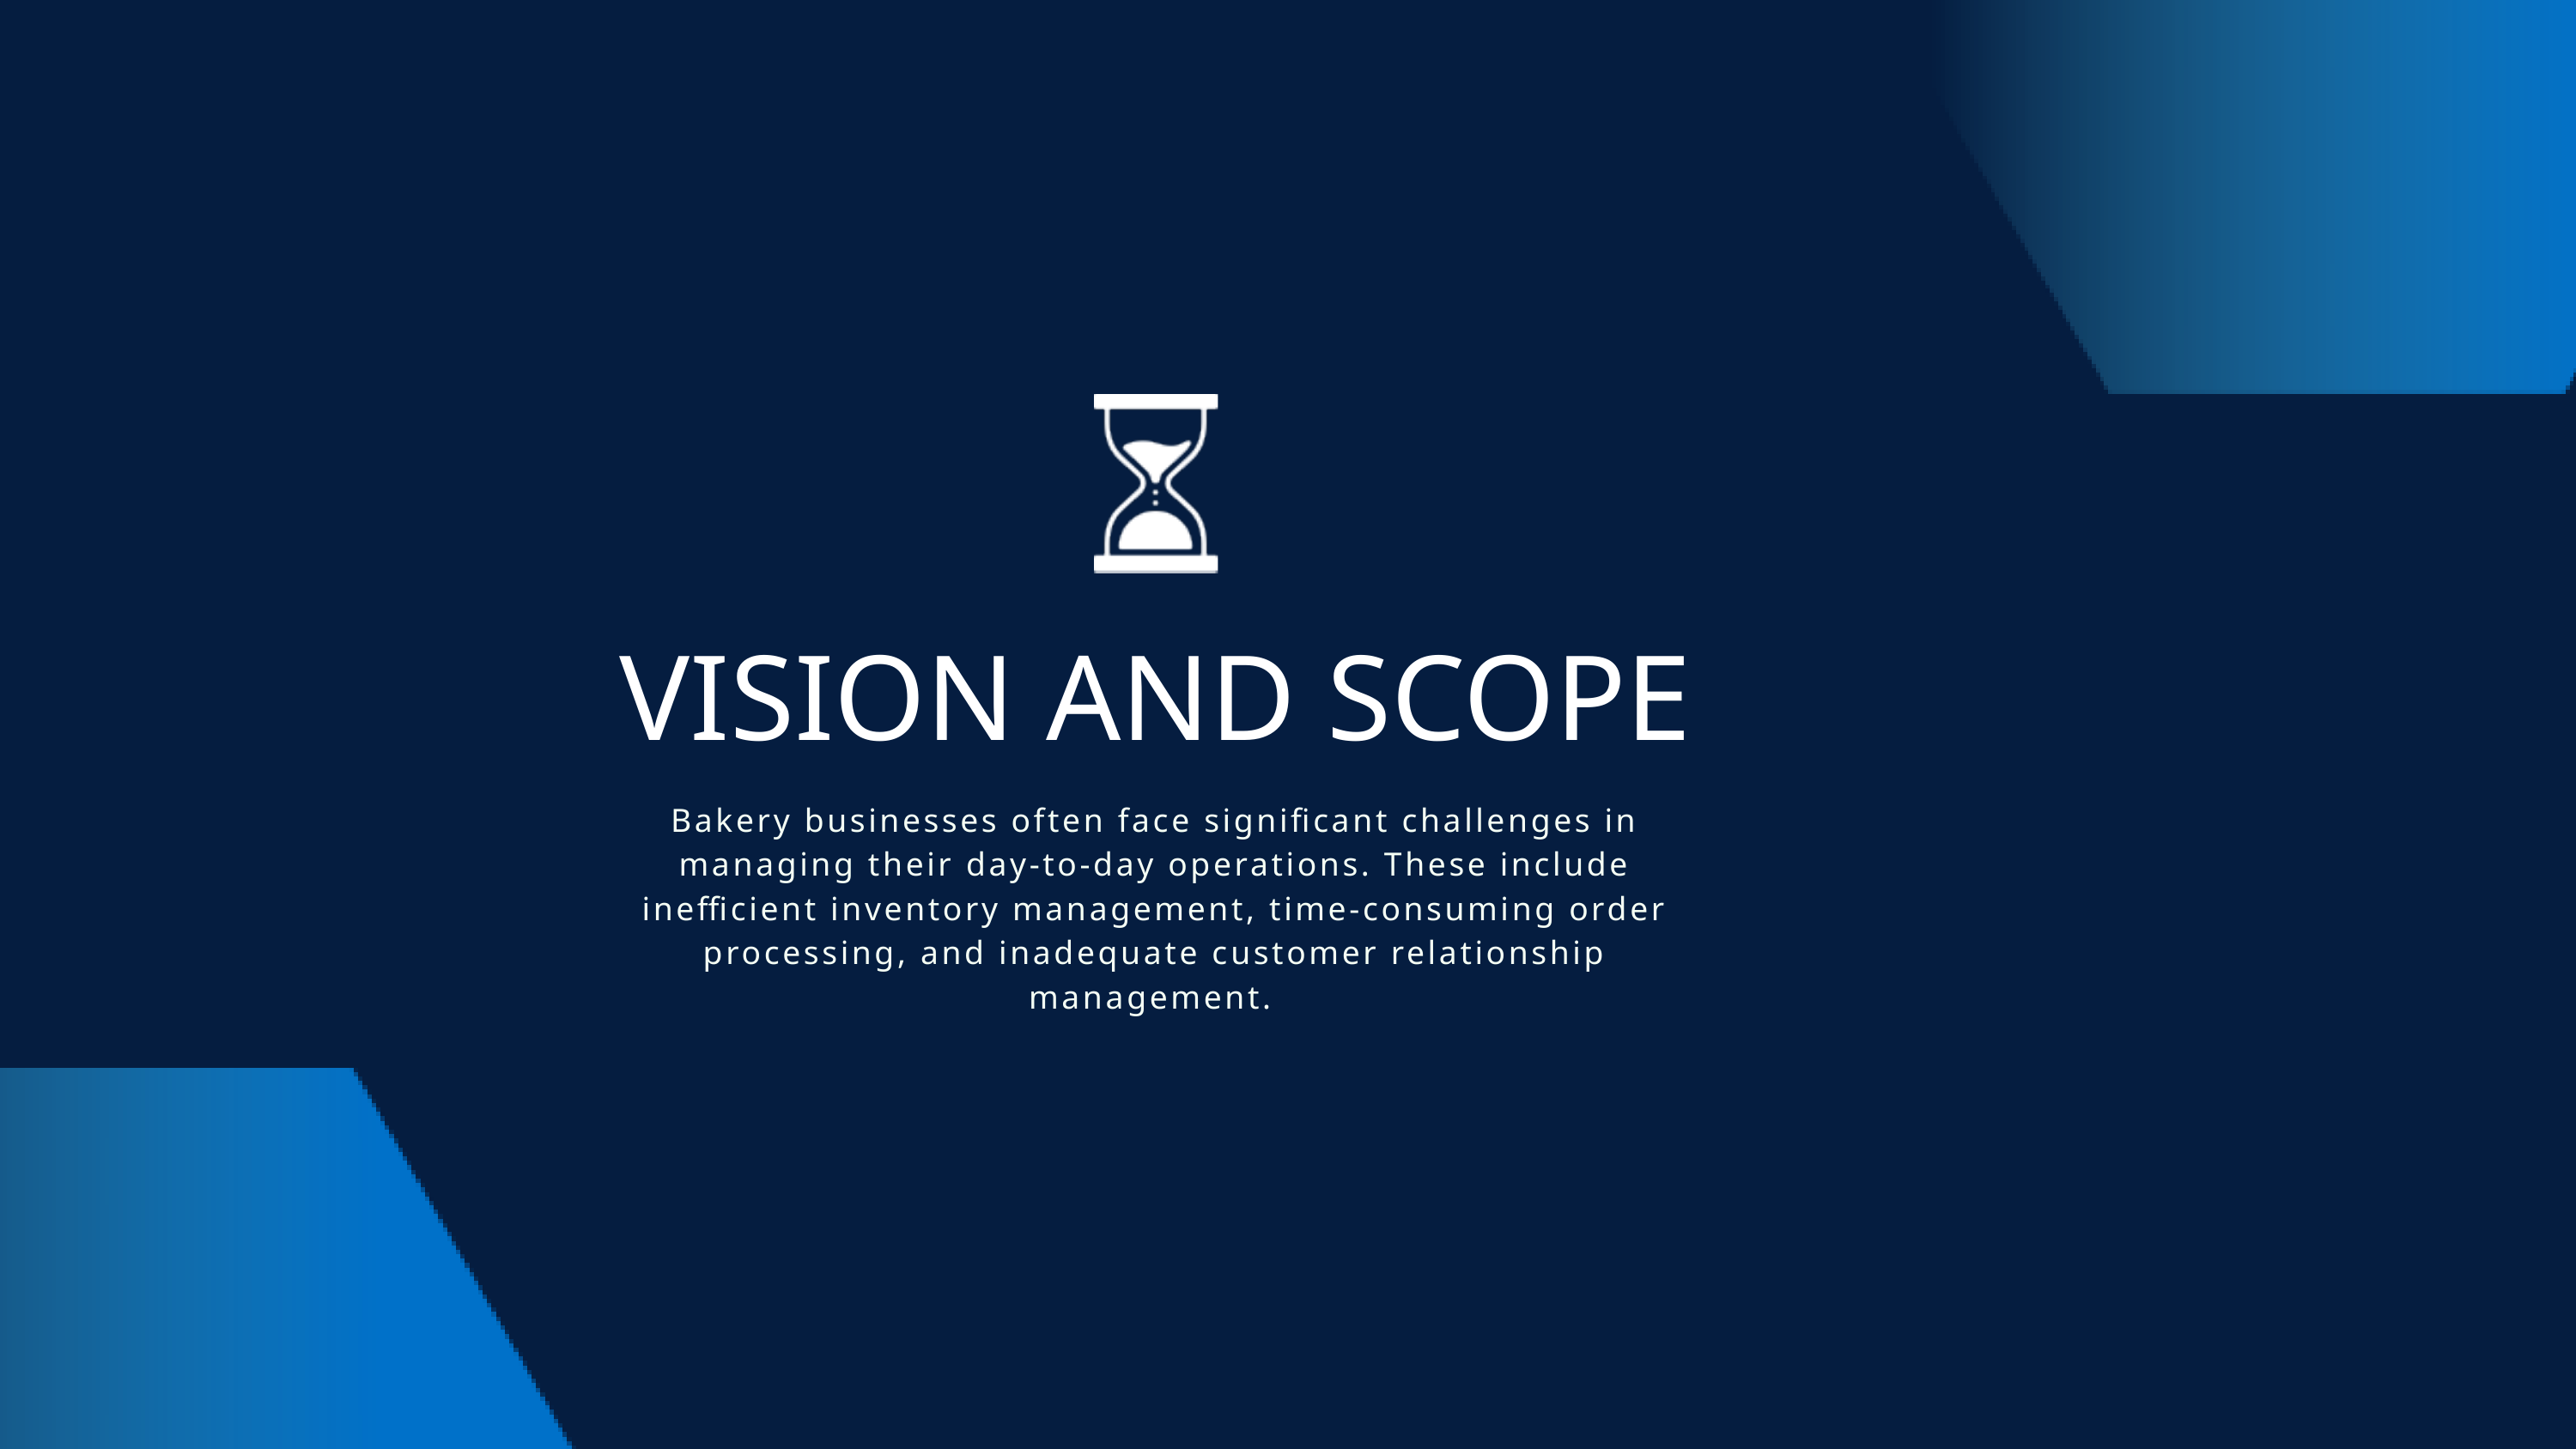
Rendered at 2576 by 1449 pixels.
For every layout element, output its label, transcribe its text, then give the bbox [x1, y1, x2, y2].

text_box [0, 1068, 594, 1449]
text_box Bakery businesses often face significant challenges in managing their day-to-day operations. These include inefficient inventory management, time-consuming order processing, and inadequate customer relationship management. [593, 794, 1719, 1016]
text_box VISION AND SCOPE [560, 622, 1752, 765]
text_box [1882, 0, 2576, 395]
text_box [1094, 394, 1218, 573]
